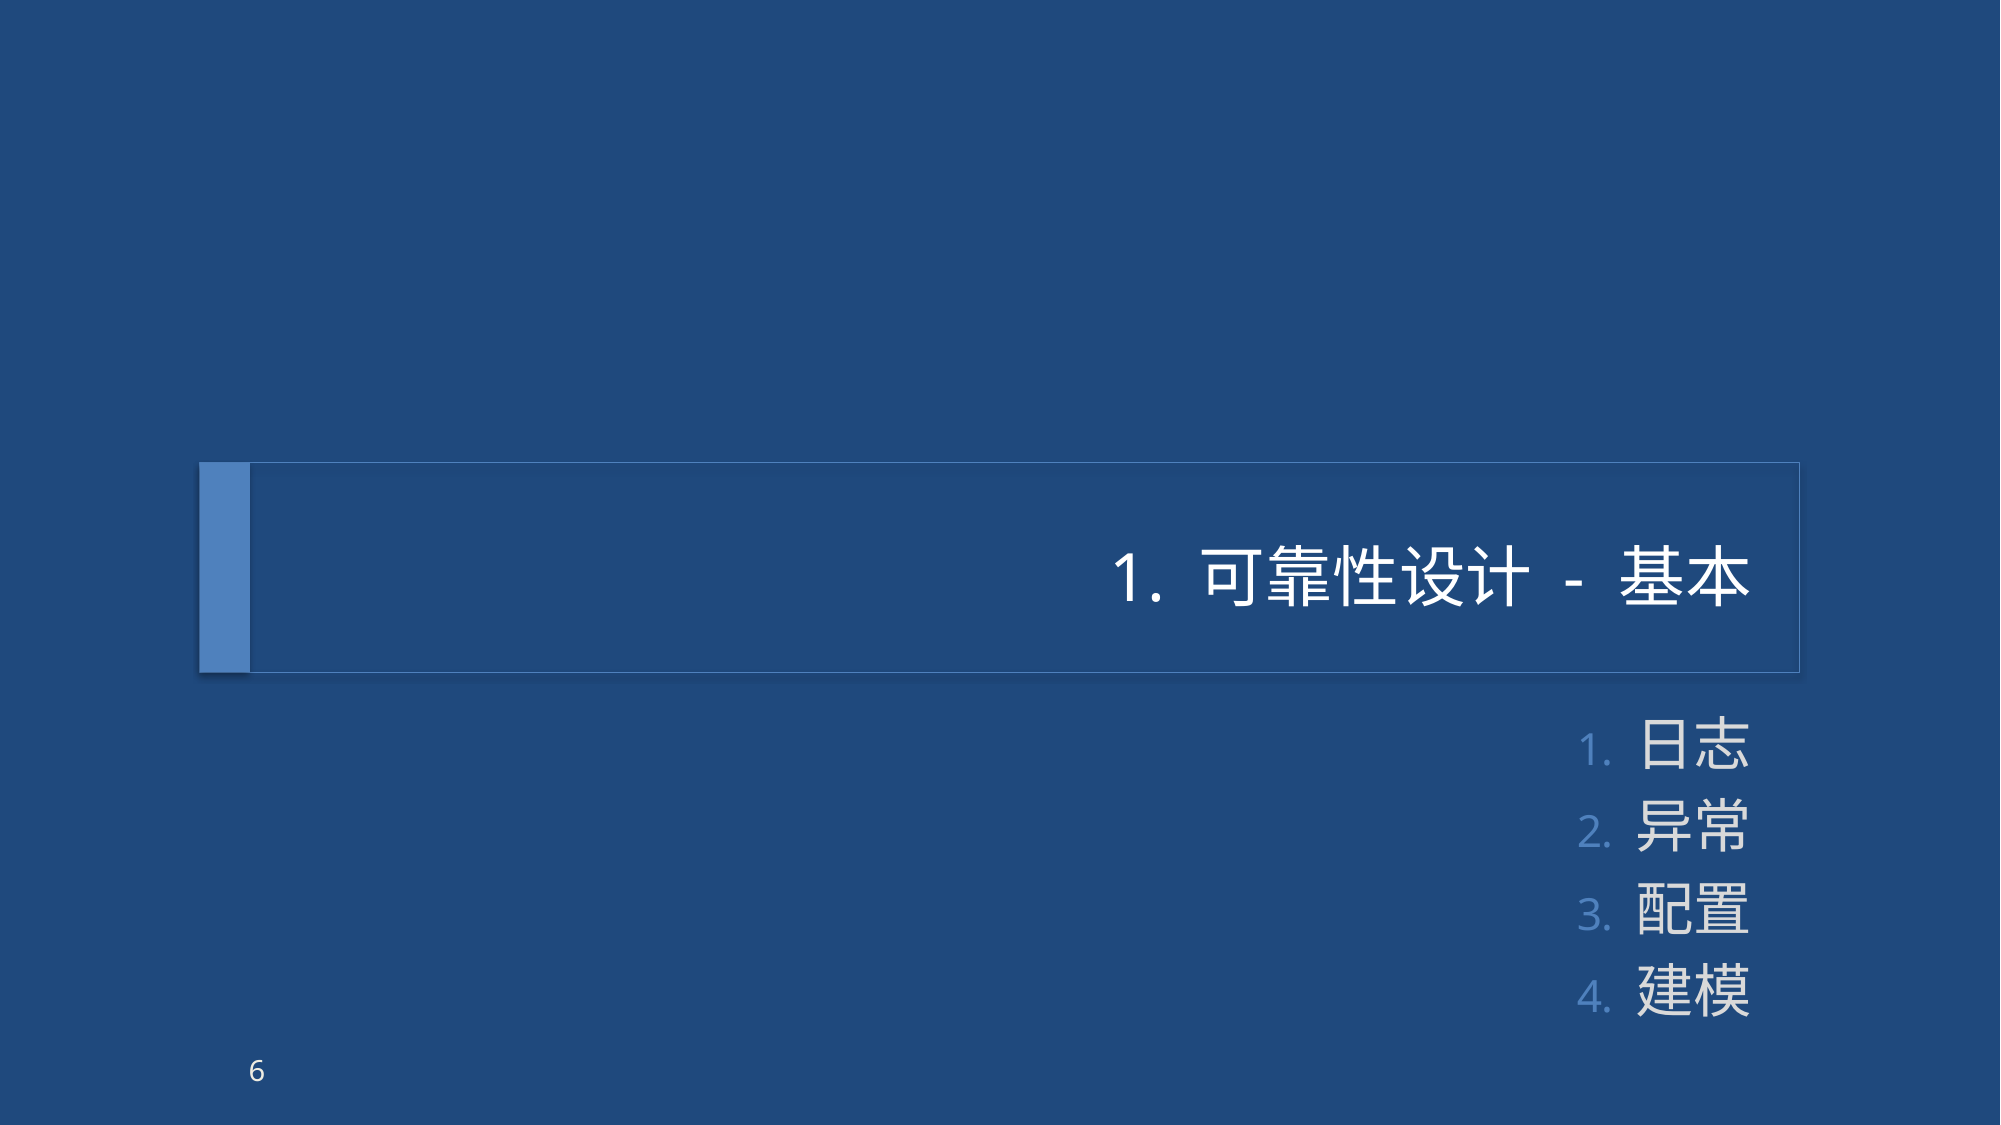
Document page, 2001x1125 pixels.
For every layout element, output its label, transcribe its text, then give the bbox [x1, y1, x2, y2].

title 1. 可靠性设计 - 基本 [266, 487, 1767, 663]
text_box 日志 异常 配置 建模 [283, 699, 1767, 1108]
slide_number 6 [233, 1042, 567, 1103]
